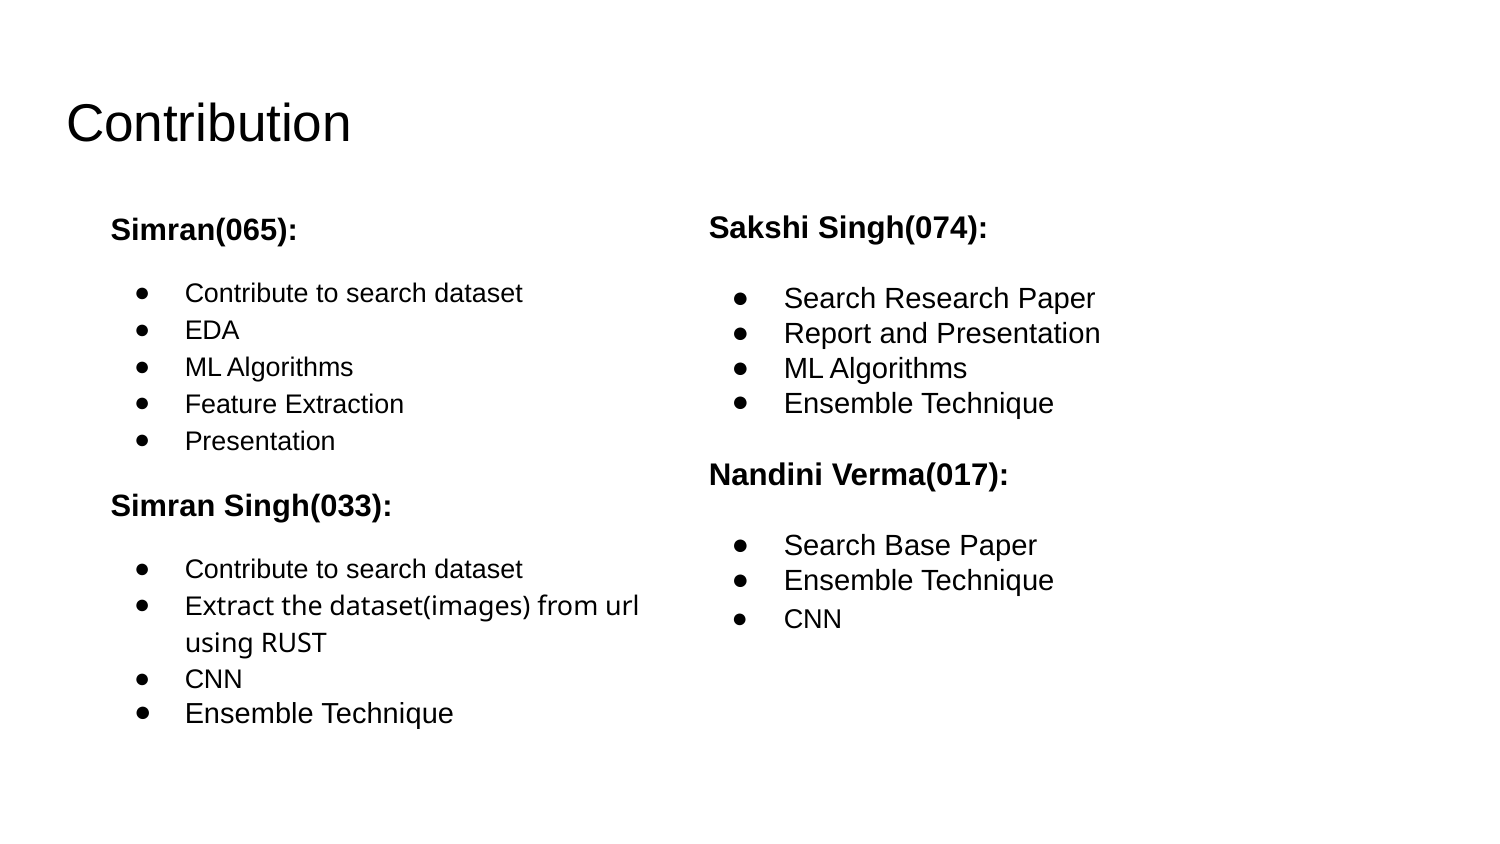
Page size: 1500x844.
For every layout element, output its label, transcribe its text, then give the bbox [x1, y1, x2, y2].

text_box Sakshi Singh(074): Search Research Paper Report and Presentation ML Algorithms Ensemble Technique Nandini Verma(017): Search Base Paper Ensemble Technique CNN [693, 192, 1369, 649]
list Simran(065): Contribute to search dataset EDA ML Algorithms Feature Extraction Presentation Simran Singh(033): Contribute to search dataset Extract the dataset(images) from url using RUST CNN Ensemble Technique [95, 189, 673, 750]
title Contribution [51, 72, 1449, 167]
